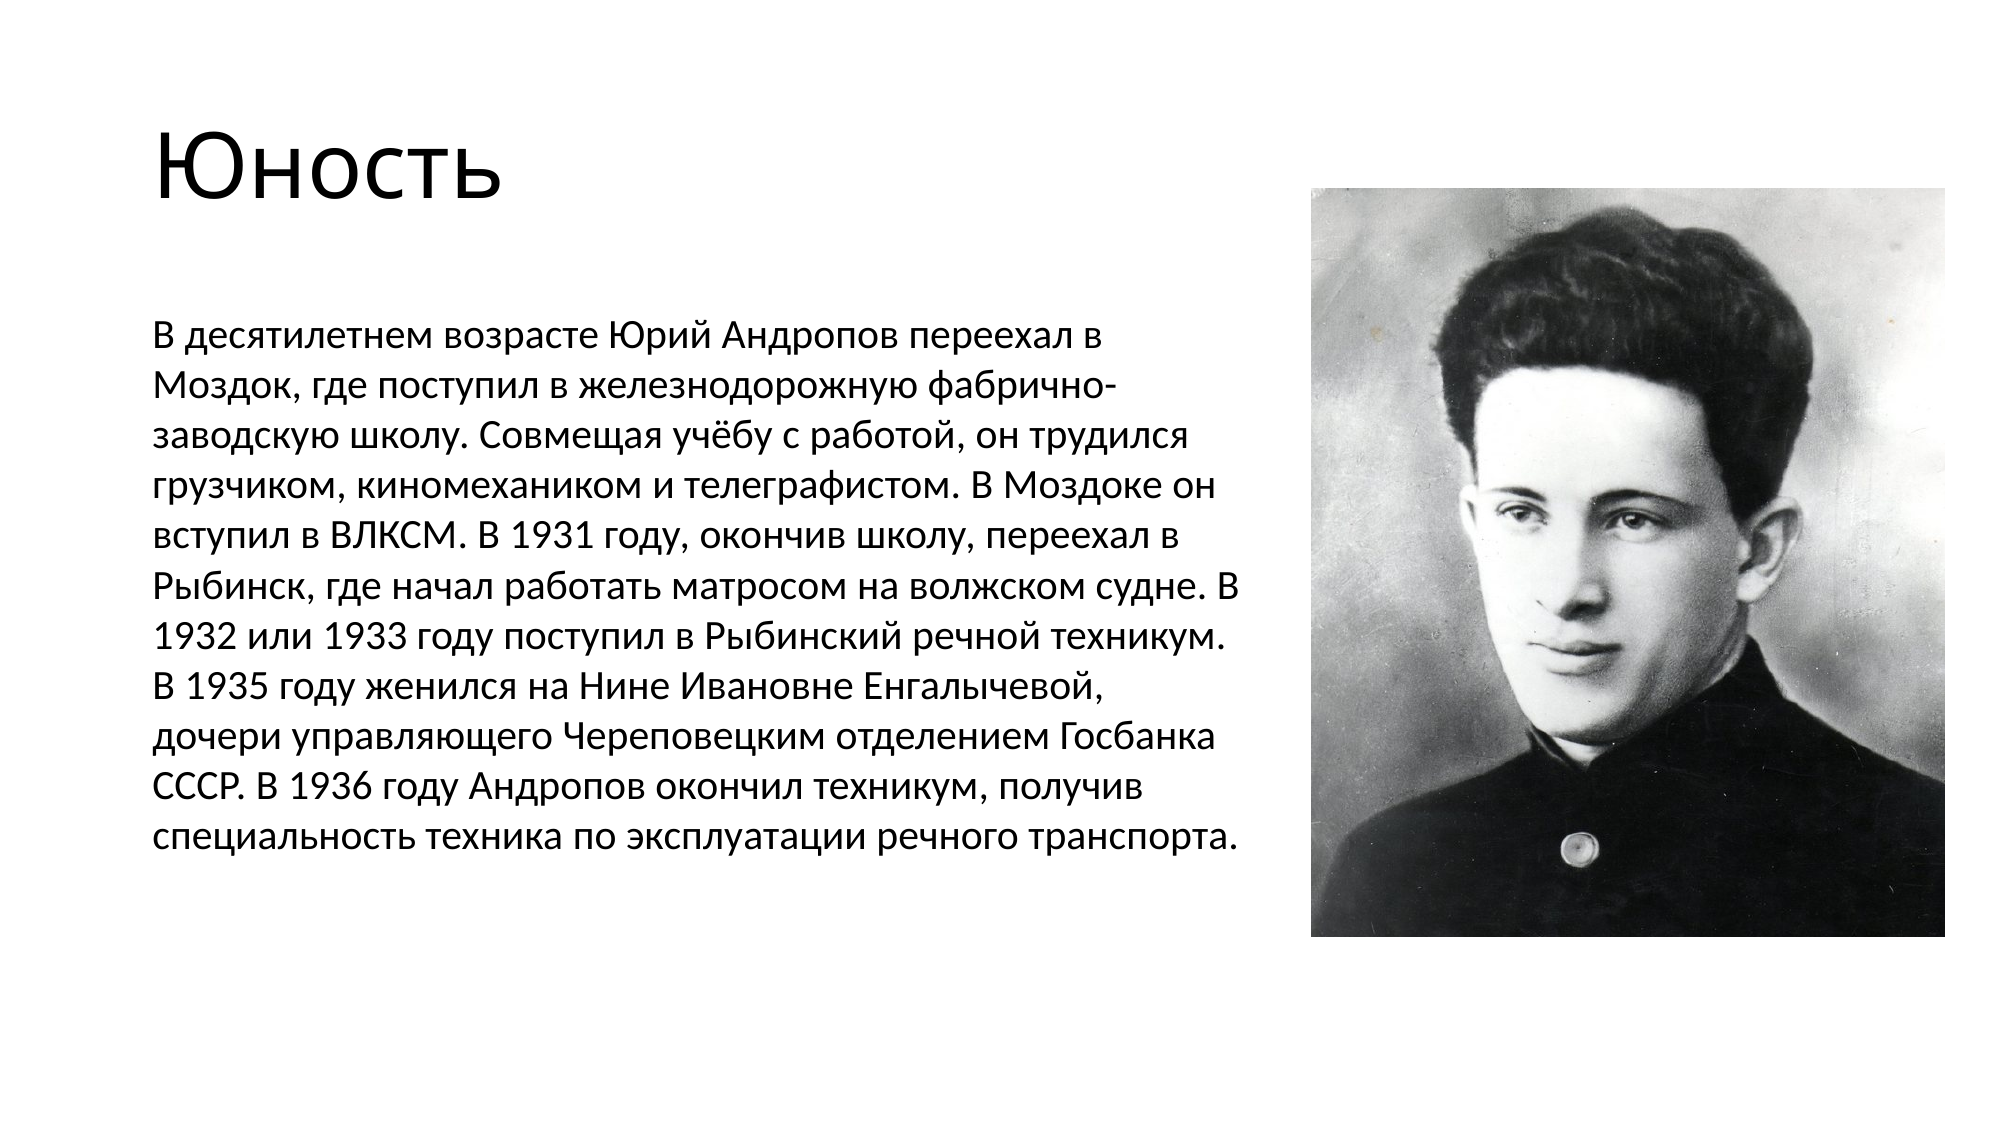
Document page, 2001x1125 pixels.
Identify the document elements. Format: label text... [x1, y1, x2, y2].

list В десятилетнем возрасте Юрий Андропов переехал в Моздок, где поступил в железнодорожную фабрично-заводскую школу. Совмещая учёбу с работой, он трудился грузчиком, киномехаником и телеграфистом. В Моздоке он вступил в ВЛКСМ. В 1931 году, окончив школу, переехал в Рыбинск, где начал работать матросом на волжском судне. В 1932 или 1933 году поступил в Рыбинский речной техникум. В 1935 году женился на Нине Ивановне Енгалычевой, дочери управляющего Череповецким отделением Госбанка СССР. В 1936 году Андропов окончил техникум, получив специальность техника по эксплуатации речного транспорта. [137, 299, 1258, 1014]
title Юность [137, 59, 1863, 278]
picture [1311, 188, 1945, 937]
